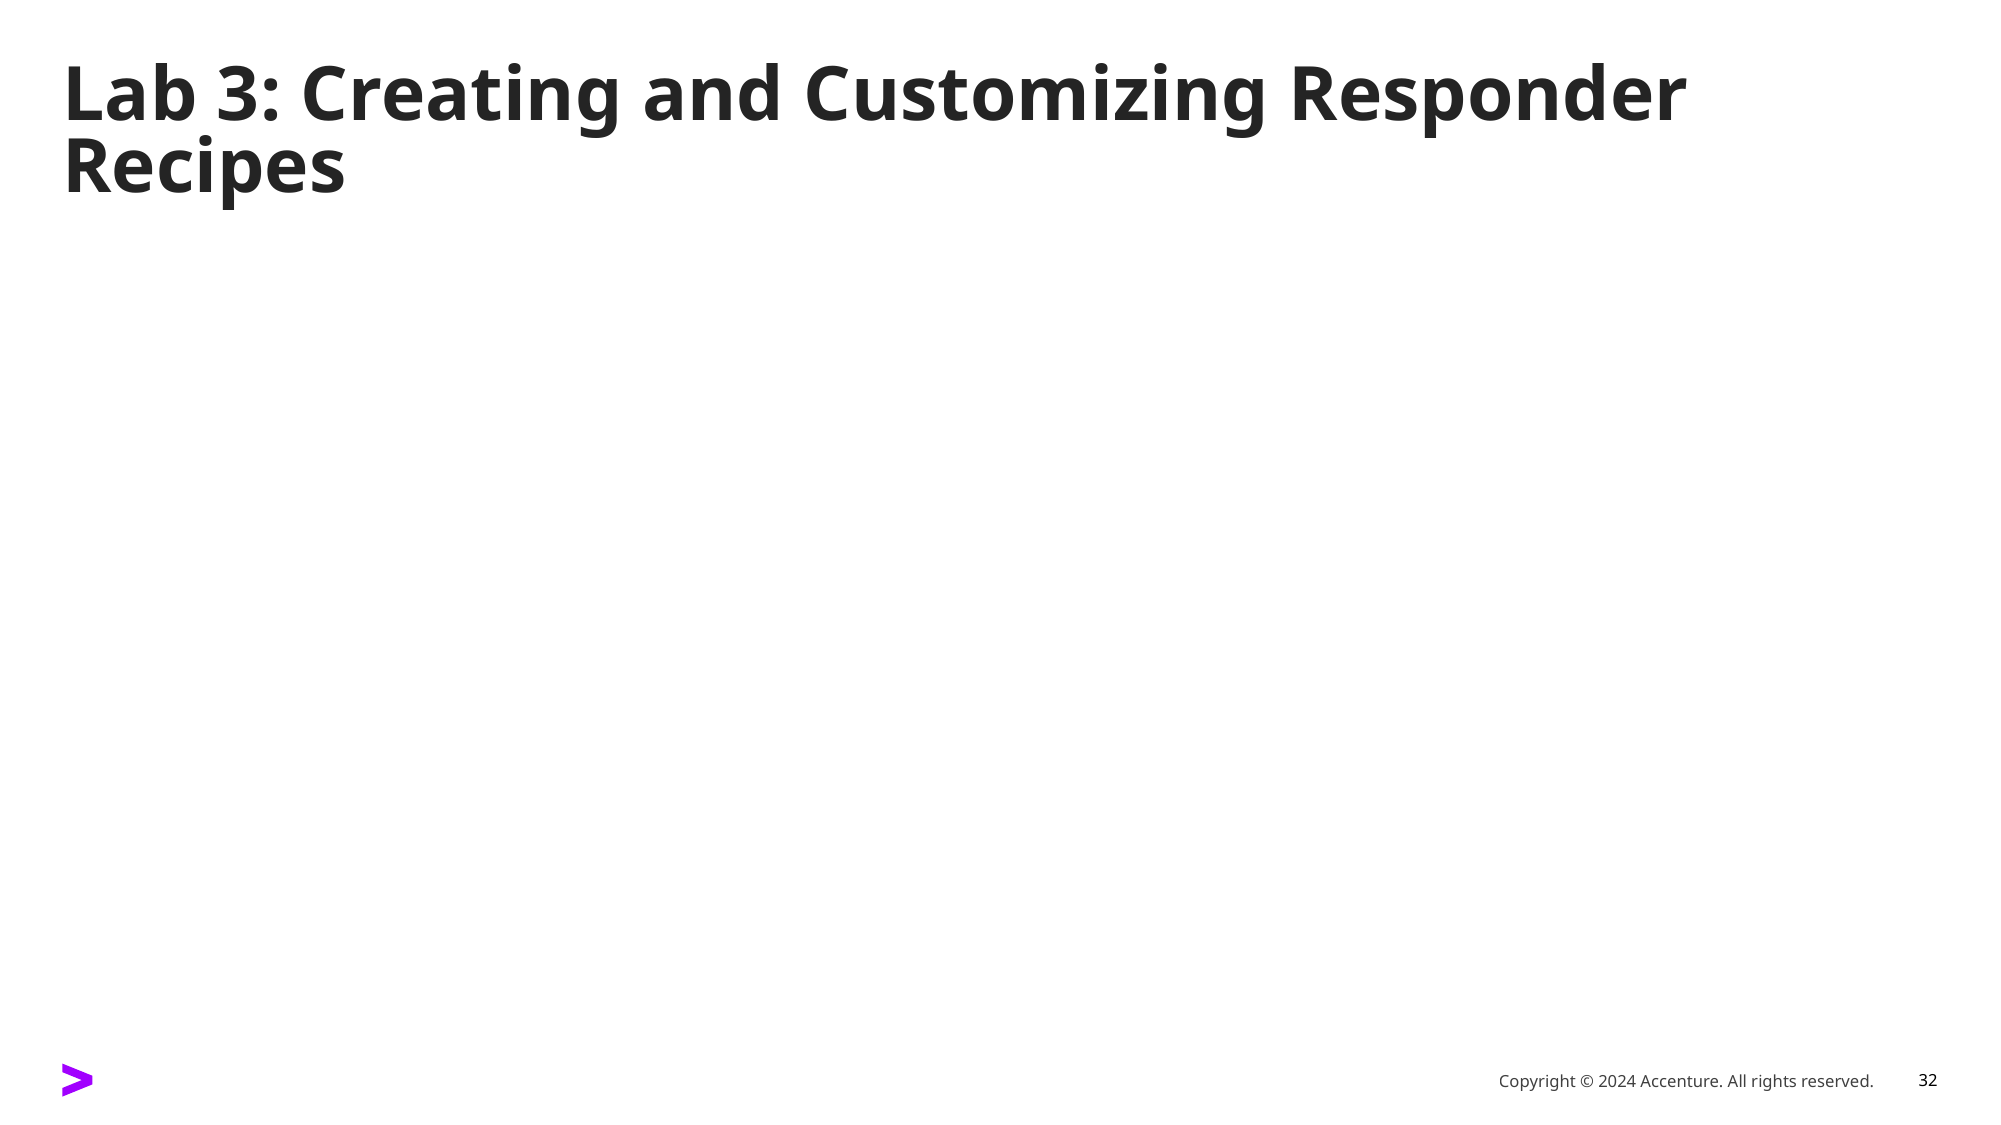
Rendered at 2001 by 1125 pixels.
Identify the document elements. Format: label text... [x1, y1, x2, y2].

title Lab 3: Creating and Customizing Responder Recipes [62, 62, 1938, 225]
footer Copyright © 2024 Accenture. All rights reserved. [1200, 1064, 1875, 1097]
slide_number 32 [1883, 1064, 1938, 1098]
